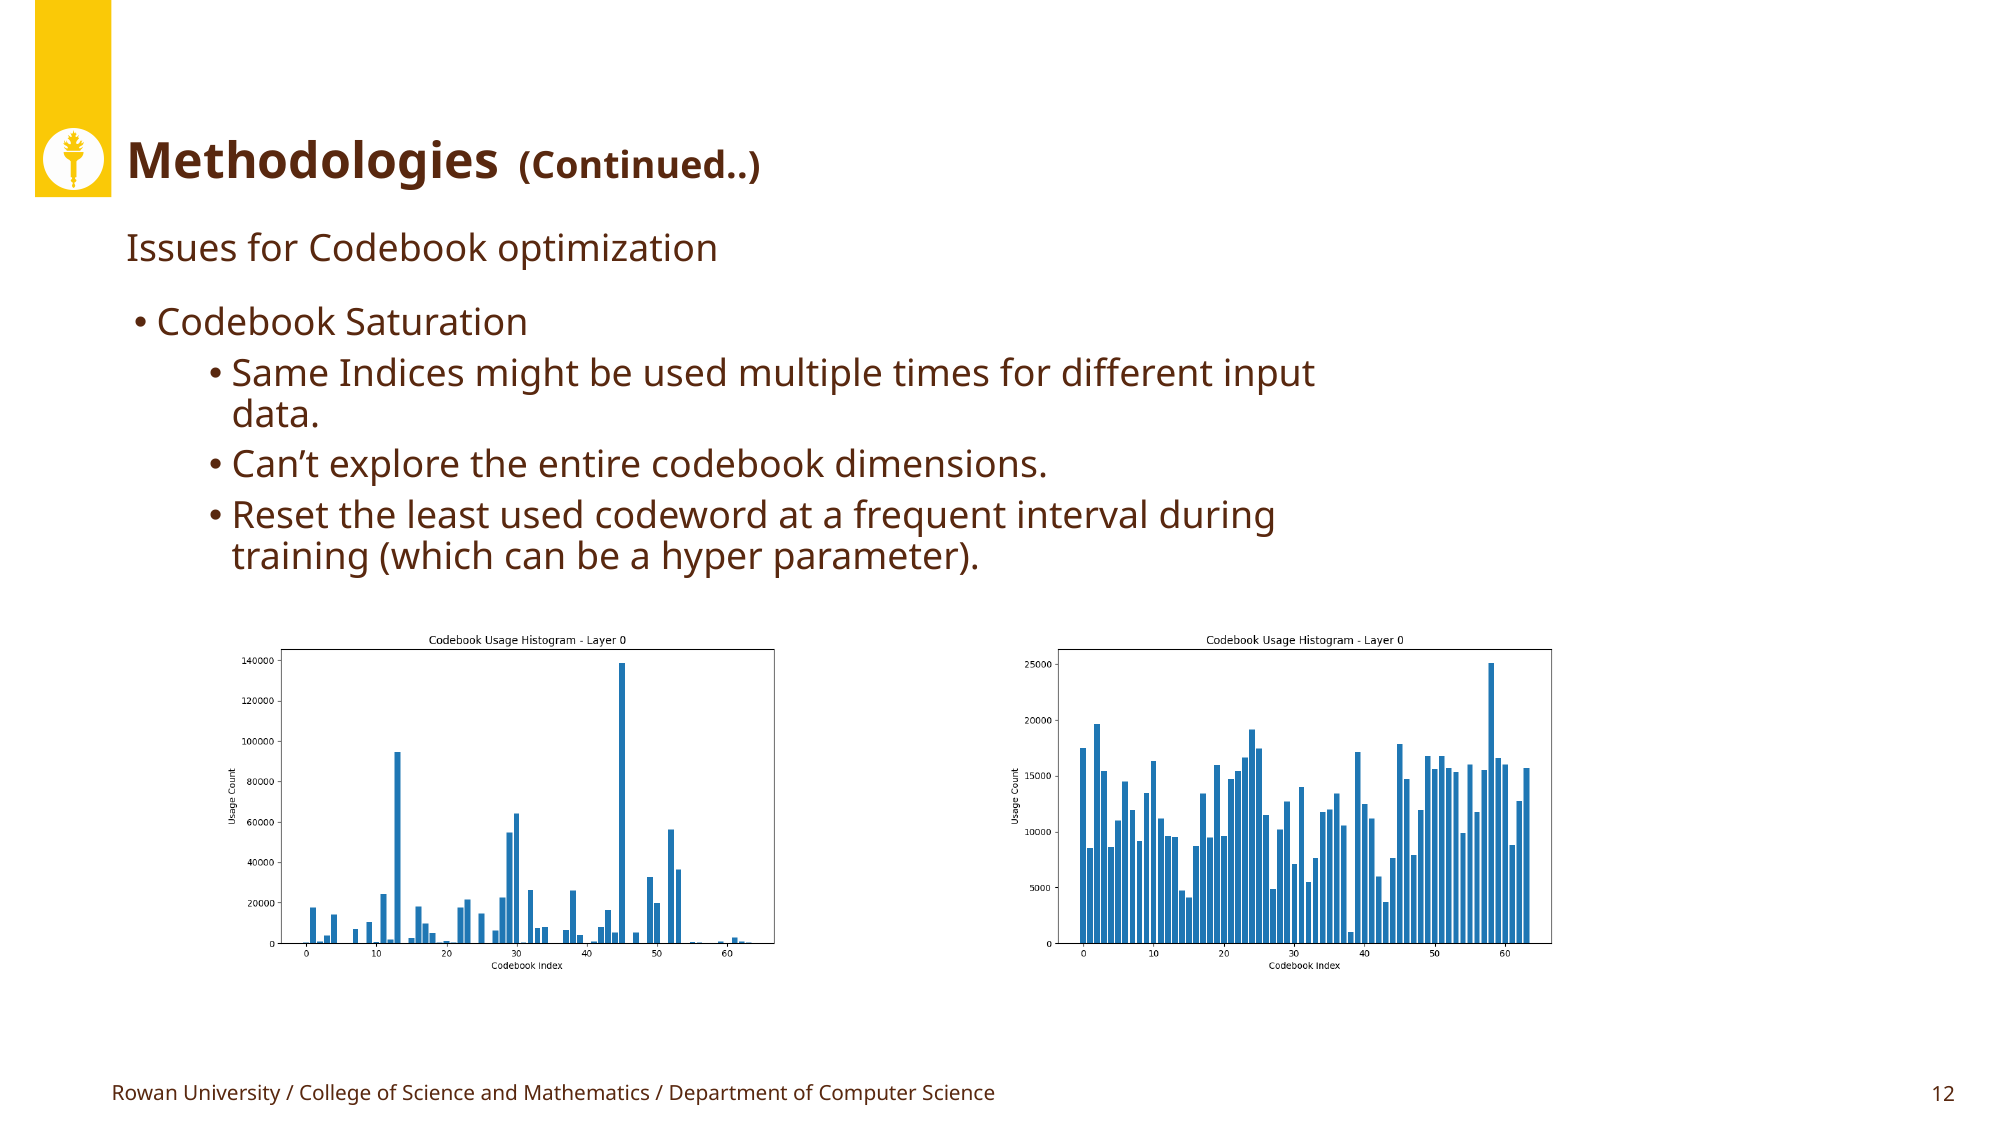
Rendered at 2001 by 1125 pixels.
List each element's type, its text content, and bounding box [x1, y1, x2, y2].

picture [978, 602, 1615, 985]
list Codebook Saturation Same Indices might be used multiple times for different input data. Can’t explore the entire codebook dimensions. Reset the least used codeword at a frequent interval during training (which can be a hyper parameter). [111, 295, 1379, 1064]
text_box Issues for Codebook optimization [111, 216, 1505, 276]
picture [200, 602, 837, 985]
slide_number 12 [1810, 1064, 2000, 1125]
title Methodologies (Continued..) [111, 19, 1979, 198]
footer Rowan University / College of Science and Mathematics / Department of Computer Science [111, 1064, 1810, 1124]
